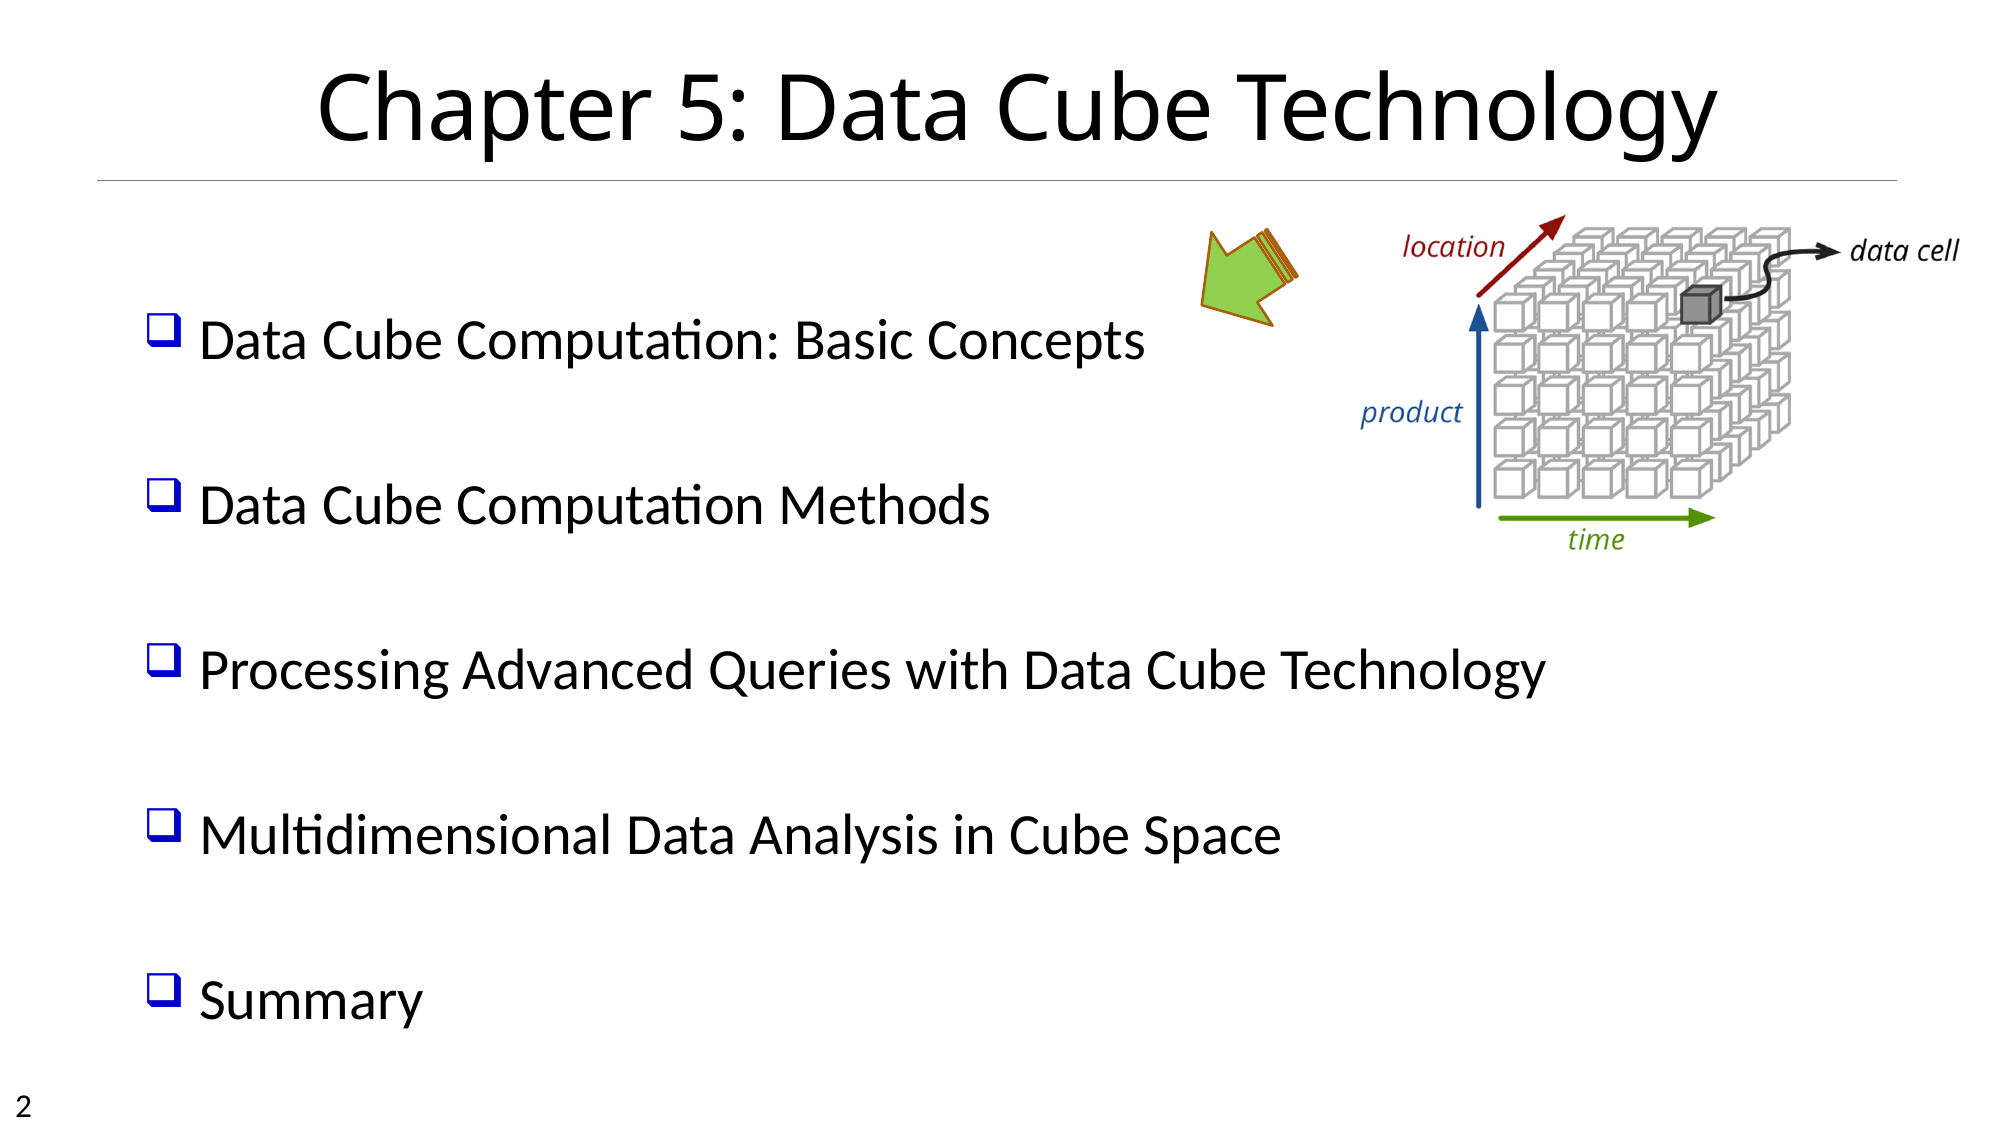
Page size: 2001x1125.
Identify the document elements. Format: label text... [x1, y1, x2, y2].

list Data Cube Computation: Basic Concepts Data Cube Computation Methods Processing Advanced Queries with Data Cube Technology Multidimensional Data Analysis in Cube Space Summary [128, 223, 1778, 1024]
title Chapter 5: Data Cube Technology [133, 24, 1900, 200]
picture [1359, 205, 1960, 561]
text_box [1200, 227, 1299, 327]
